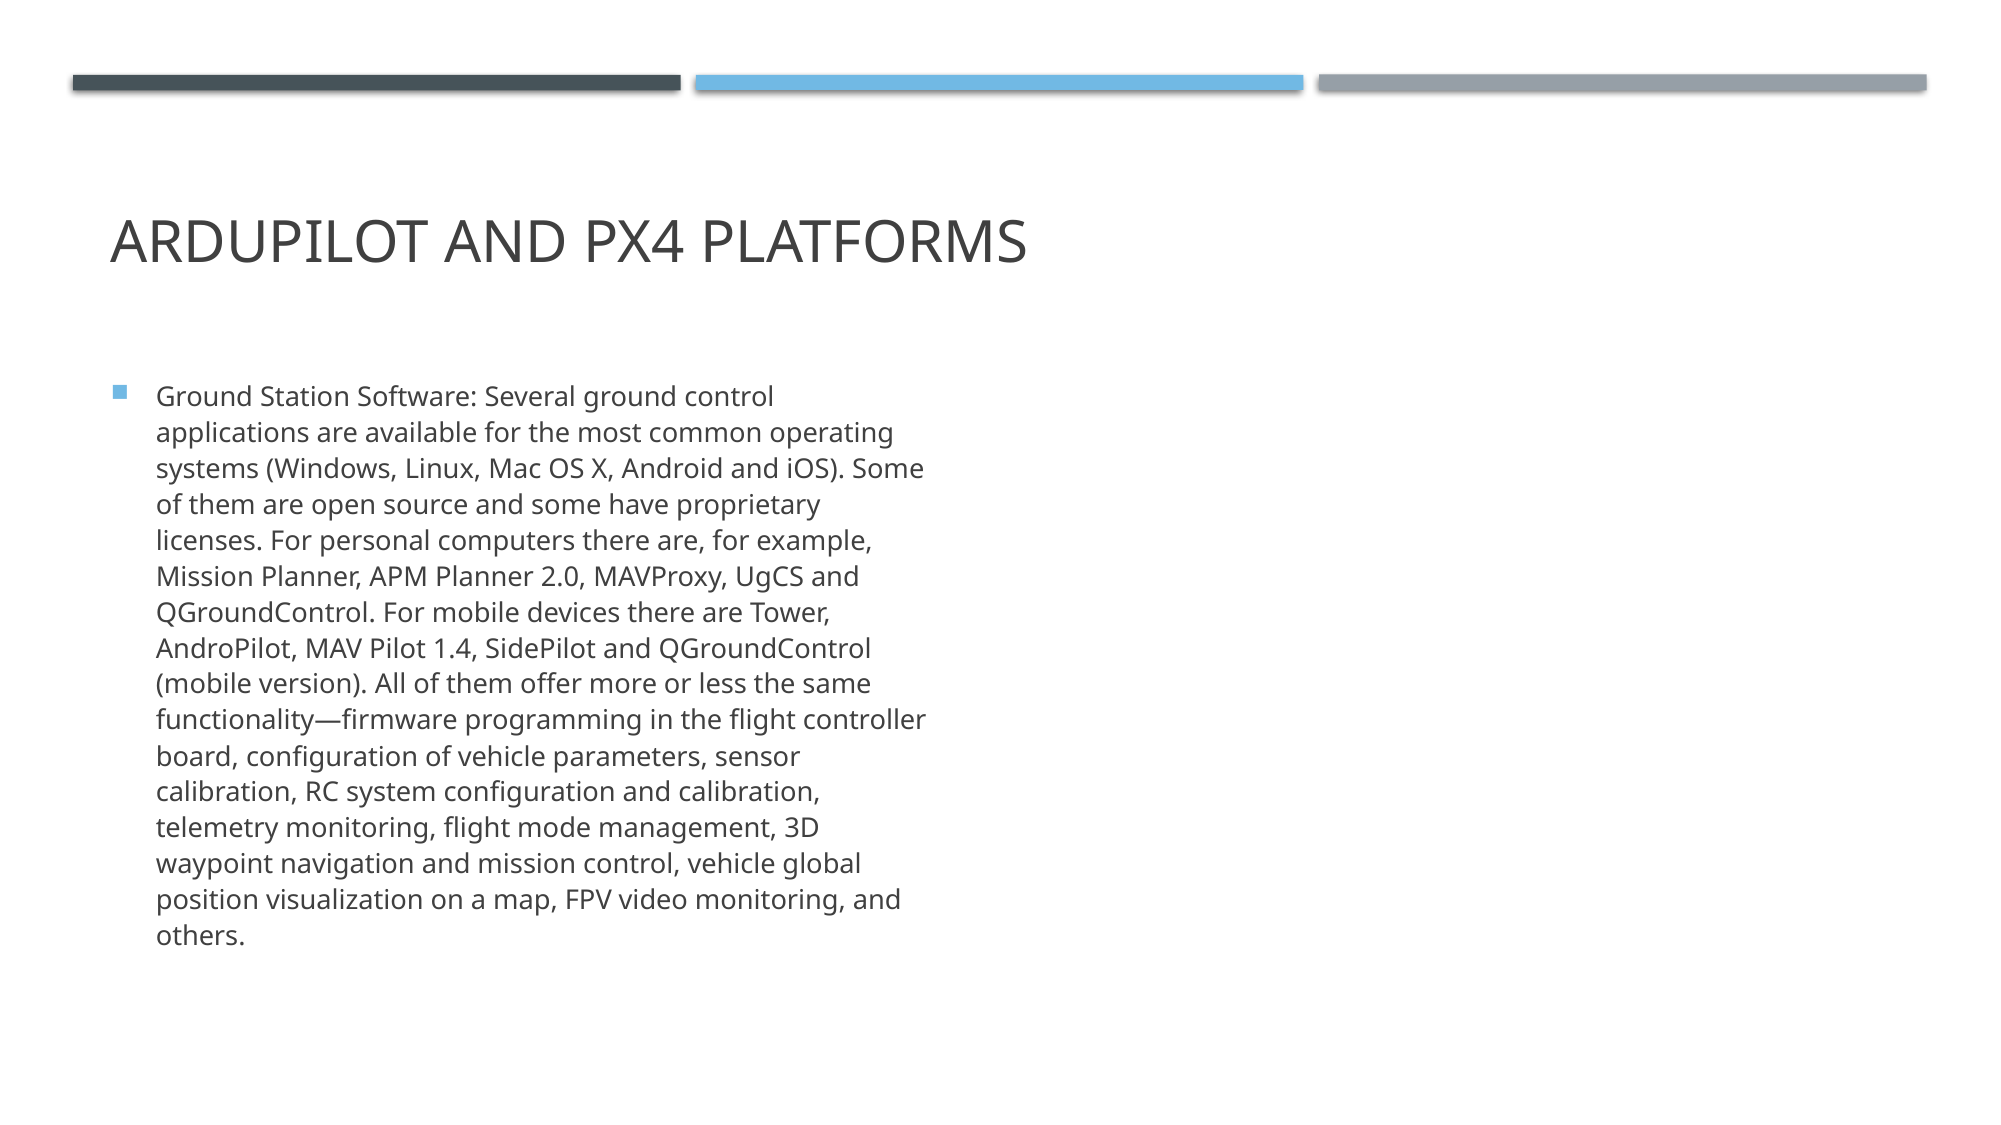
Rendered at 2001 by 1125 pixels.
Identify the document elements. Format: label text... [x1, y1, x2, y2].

list Ground Station Software: Several ground control applications are available for the most common operating systems (Windows, Linux, Mac OS X, Android and iOS). Some of them are open source and some have proprietary licenses. For personal computers there are, for example, Mission Planner, APM Planner 2.0, MAVProxy, UgCS and QGroundControl. For mobile devices there are Tower, AndroPilot, MAV Pilot 1.4, SidePilot and QGroundControl (mobile version). All of them offer more or less the same functionality—firmware programming in the flight controller board, configuration of vehicle parameters, sensor calibration, RC system configuration and calibration, telemetry monitoring, flight mode management, 3D waypoint navigation and mission control, vehicle global position visualization on a map, FPV video monitoring, and others. [95, 365, 948, 962]
title ARDUPILOT AND PX4 PLATFORMS [95, 119, 1905, 282]
